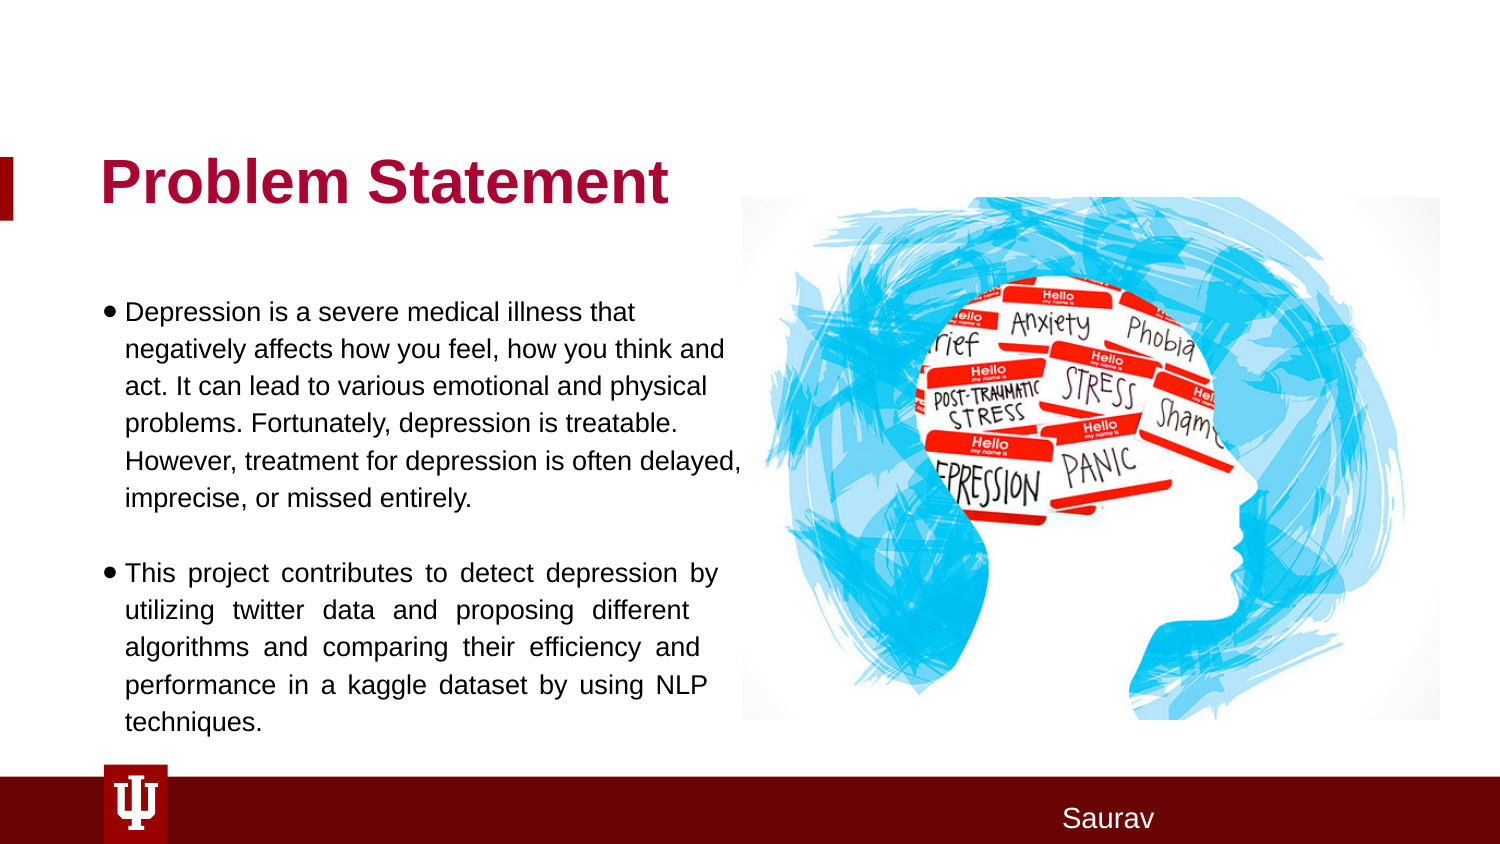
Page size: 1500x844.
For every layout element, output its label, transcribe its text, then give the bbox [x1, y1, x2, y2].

picture [114, 787, 158, 830]
title Problem Statement [85, 124, 1399, 240]
text_box Saurav [1047, 791, 1472, 842]
text_box Depression is a severe medical illness that negatively affects how you feel, how you think and act. It can lead to various emotional and physical problems. Fortunately, depression is treatable. However, treatment for depression is often delayed, imprecise, or missed entirely. This project contributes to detect depression by utilizing twitter data and proposing different algorithms and comparing their efficiency and performance in a kaggle dataset by using NLP techniques. [74, 274, 743, 787]
picture [742, 196, 1440, 721]
